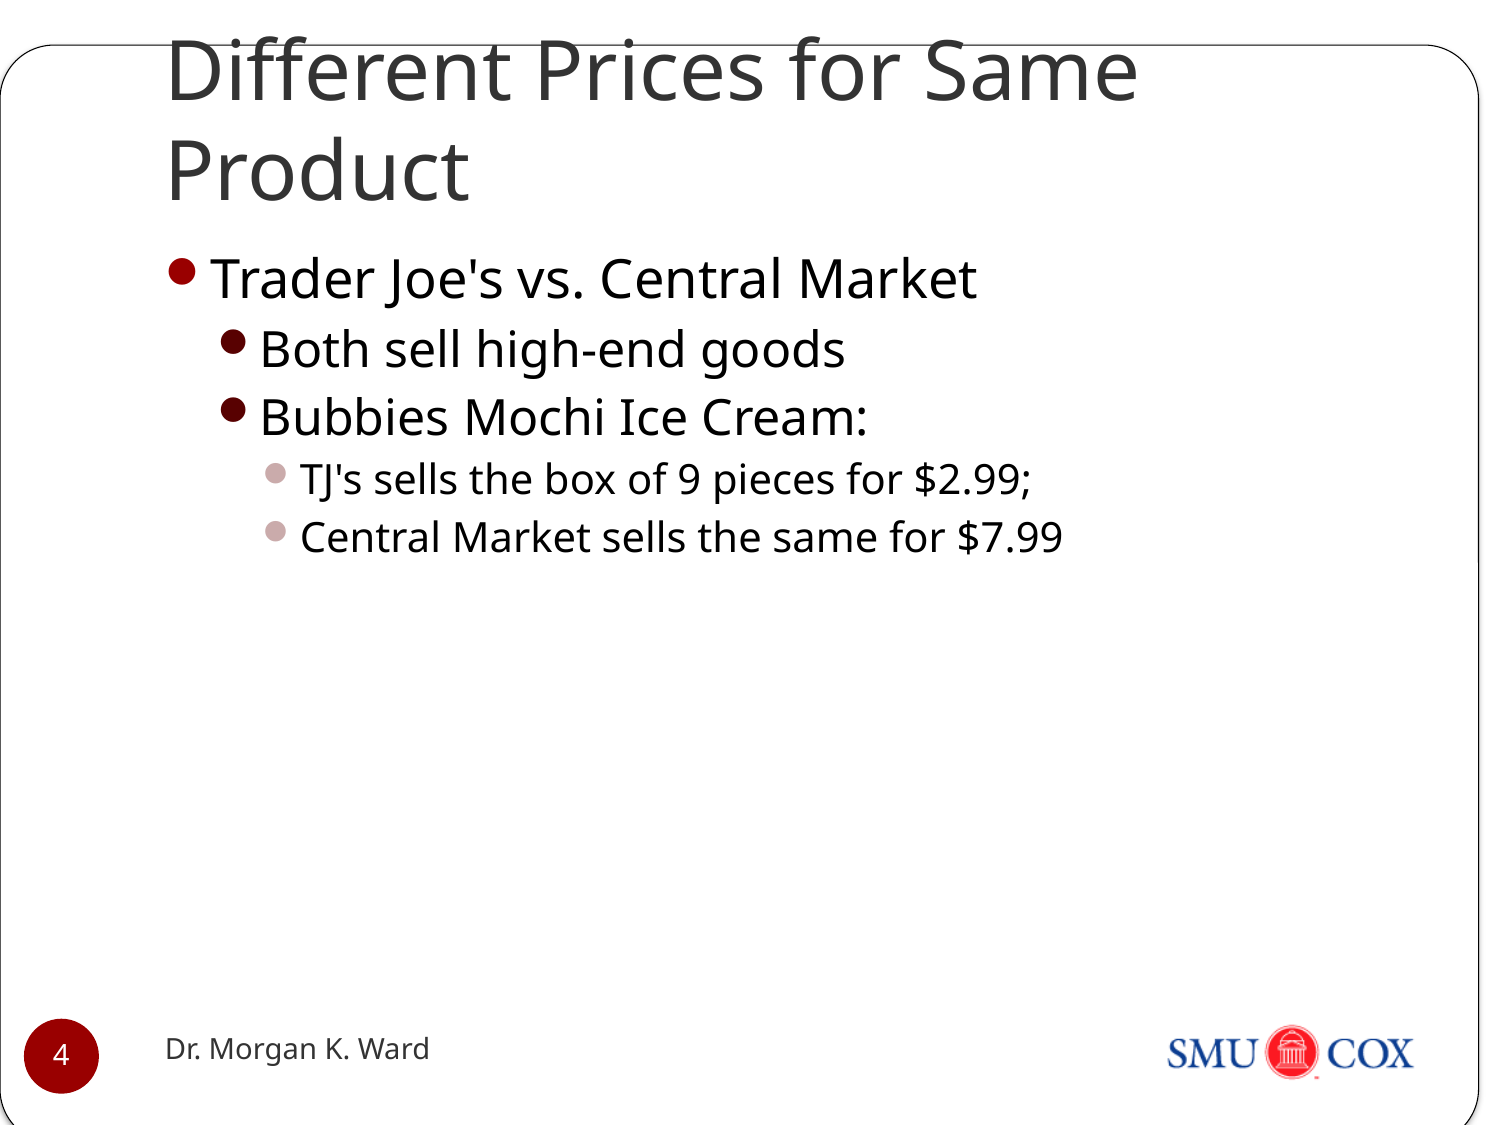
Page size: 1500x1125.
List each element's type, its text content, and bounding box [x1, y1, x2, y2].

slide_number 4 [23, 1018, 99, 1094]
title Different Prices for Same Product [150, 45, 1425, 233]
picture [1155, 1012, 1427, 1093]
footer Dr. Morgan K. Ward [150, 1012, 800, 1088]
list Trader Joe's vs. Central Market Both sell high-end goods Bubbies Mochi Ice Cream: TJ's sells the box of 9 pieces for $2.99; Central Market sells the same for $7.99 [150, 237, 1425, 837]
